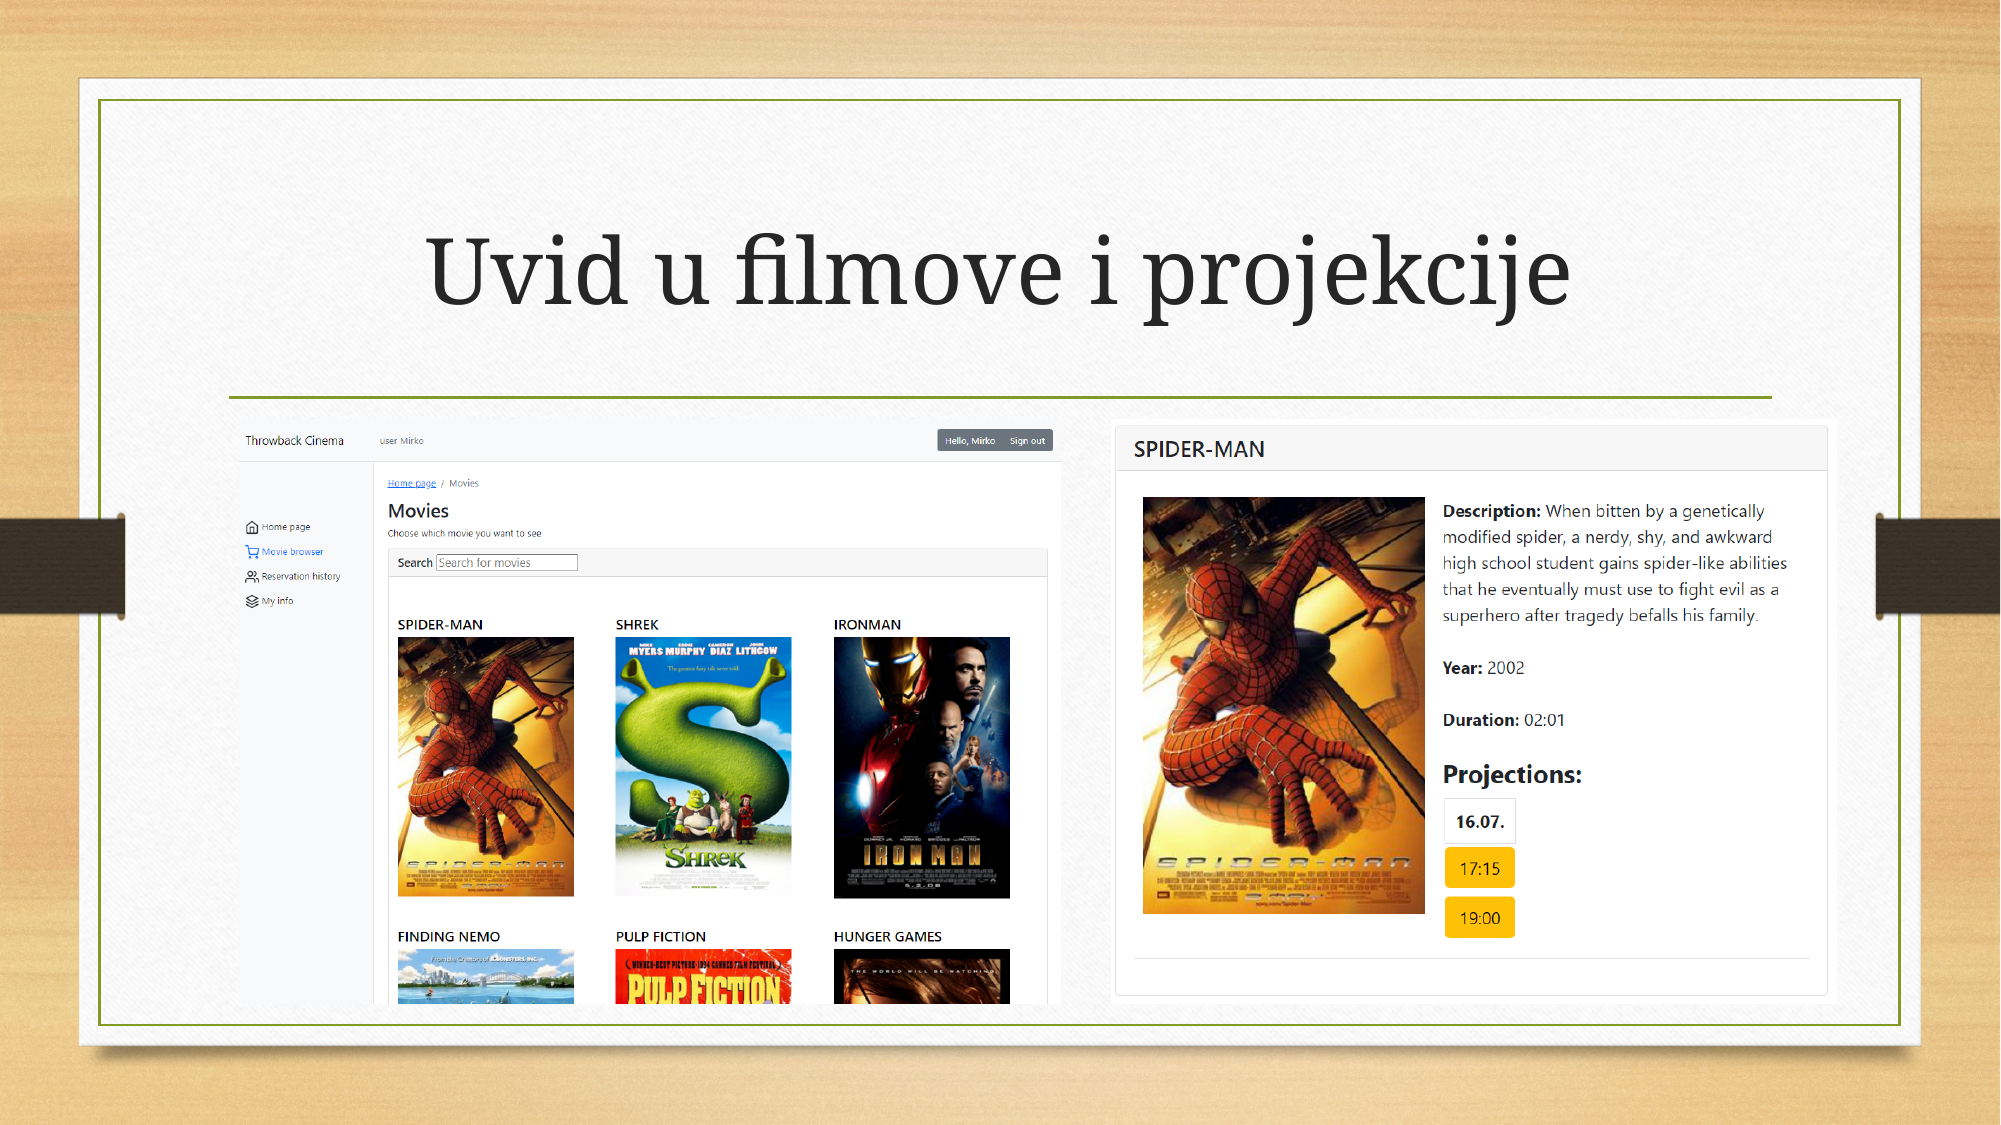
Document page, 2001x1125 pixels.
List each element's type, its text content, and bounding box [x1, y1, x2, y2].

title Uvid u filmove i projekcije [212, 161, 1788, 375]
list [1110, 419, 1837, 1004]
picture [0, 0, 2001, 1125]
